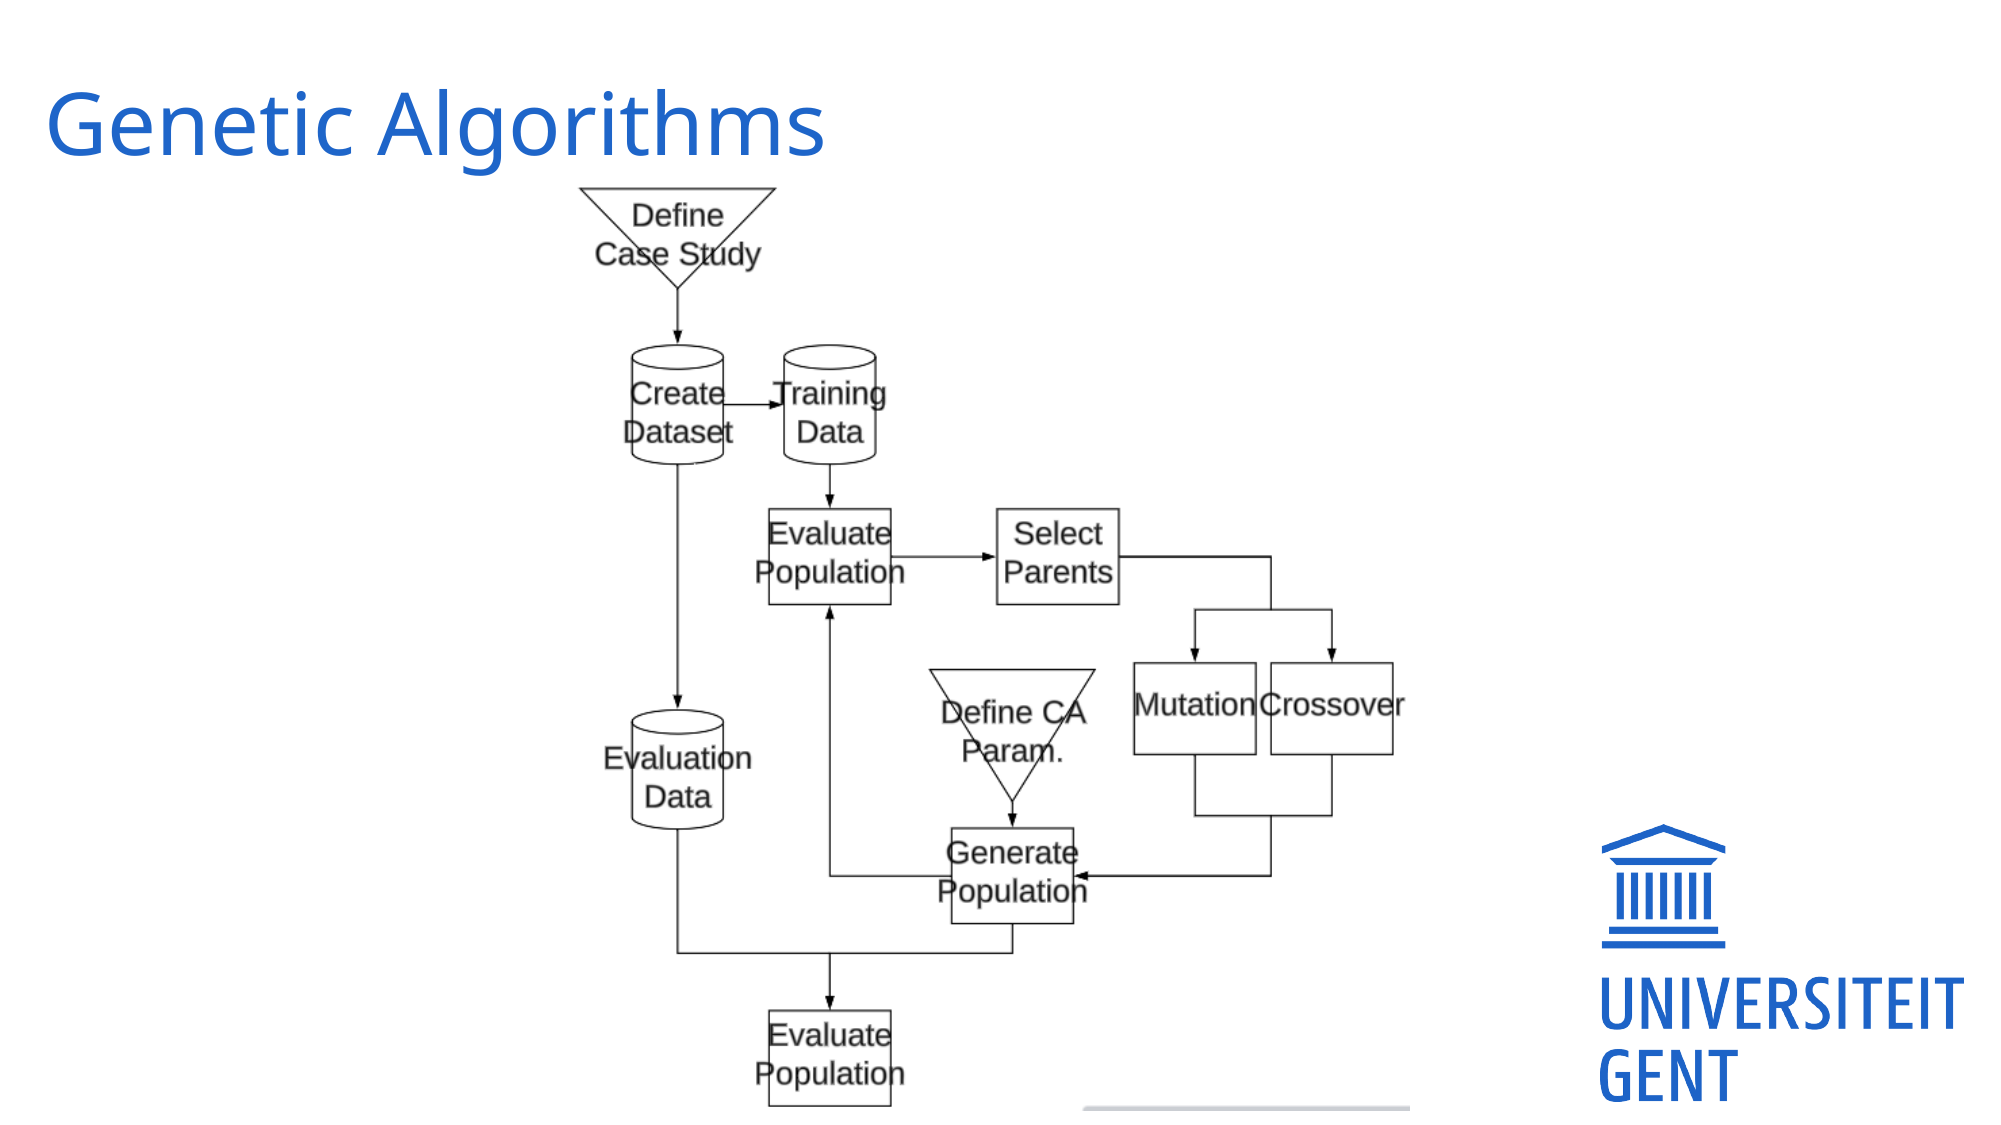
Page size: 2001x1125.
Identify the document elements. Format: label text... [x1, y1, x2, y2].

picture [563, 181, 1474, 1112]
title Genetic Algorithms [13, 0, 860, 182]
picture [1599, 823, 1964, 1102]
